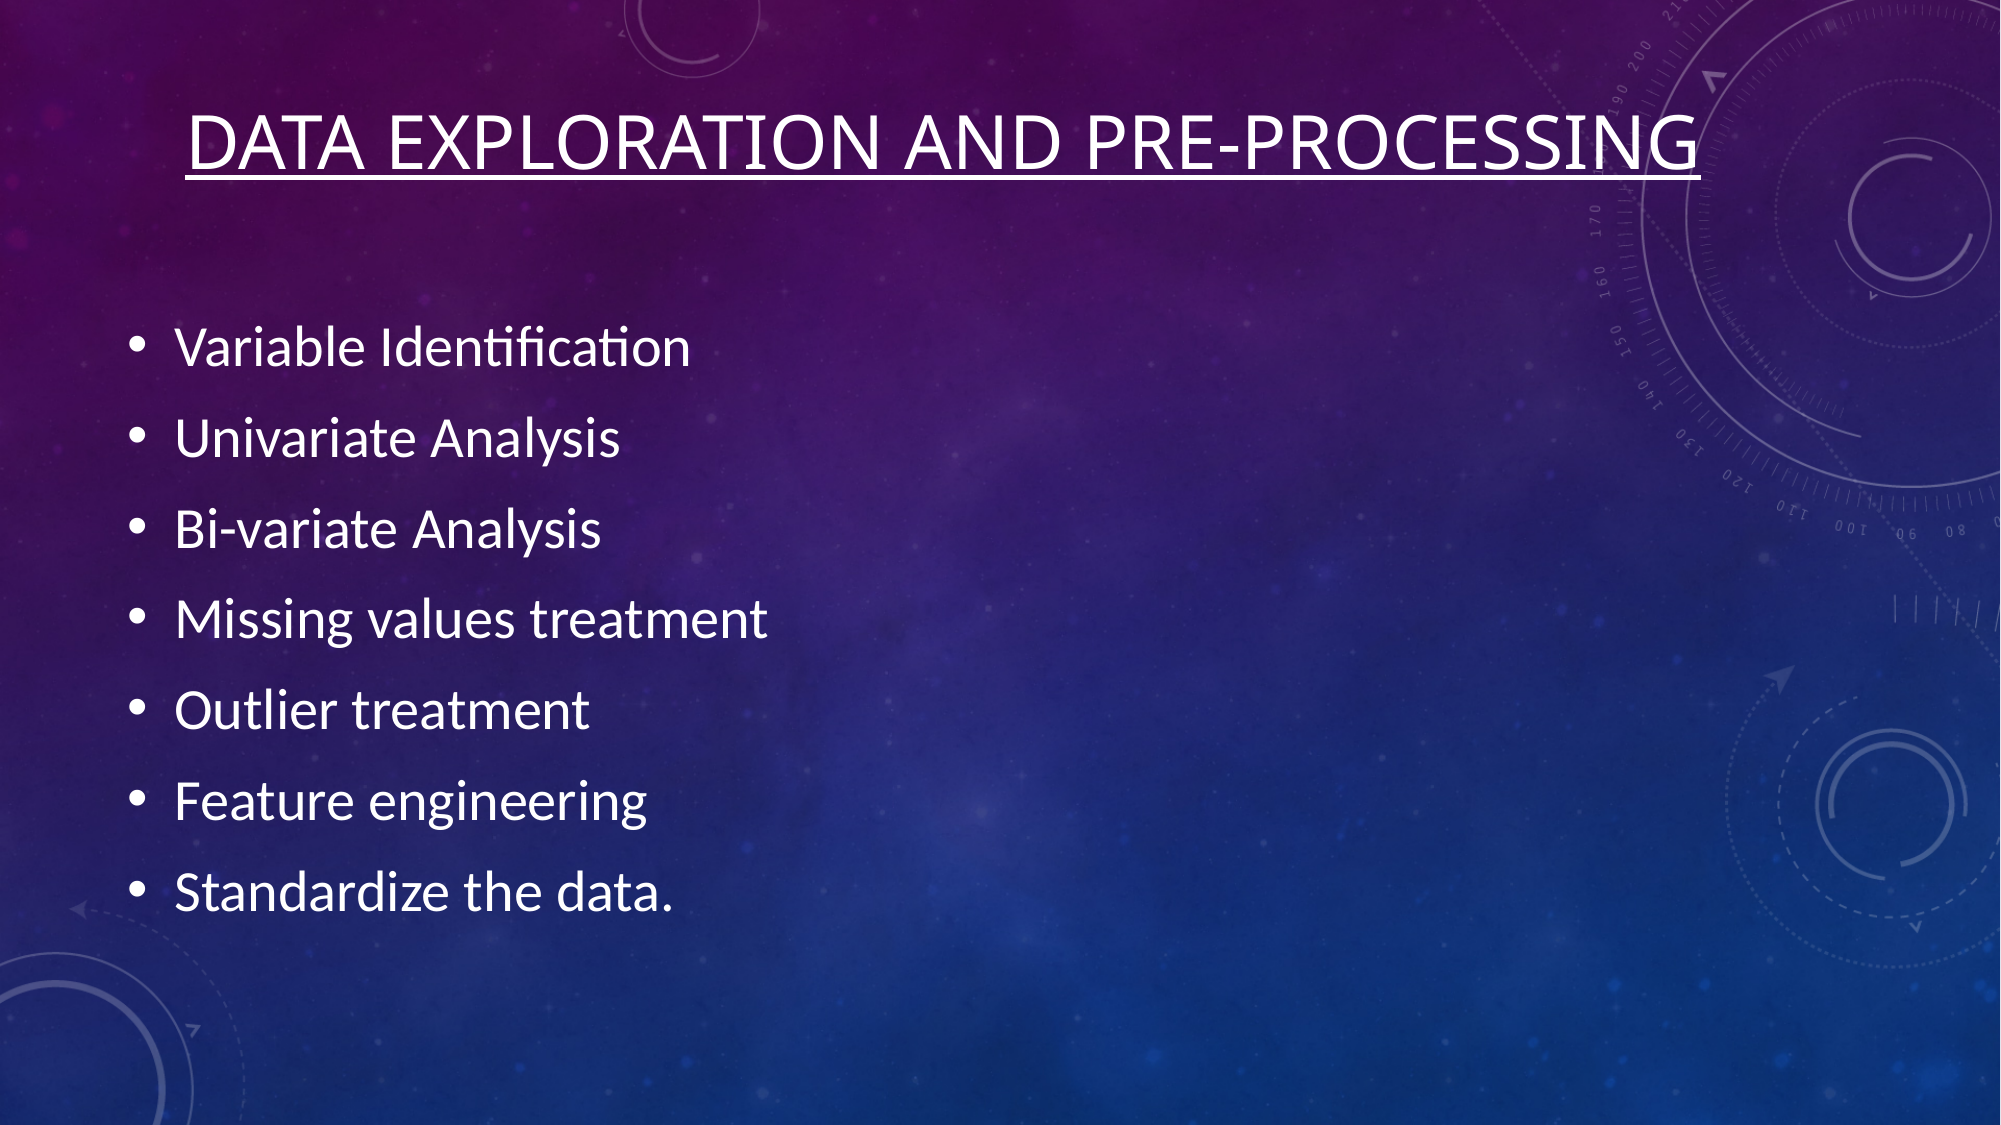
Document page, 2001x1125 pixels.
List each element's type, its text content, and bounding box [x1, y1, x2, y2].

title DATA EXPLORATION AND PRE-PROCESSING [112, 19, 1775, 259]
list Variable Identification Univariate Analysis Bi-variate Analysis Missing values treatment Outlier treatment Feature engineering Standardize the data. [112, 351, 1775, 950]
picture [0, 0, 2001, 1125]
